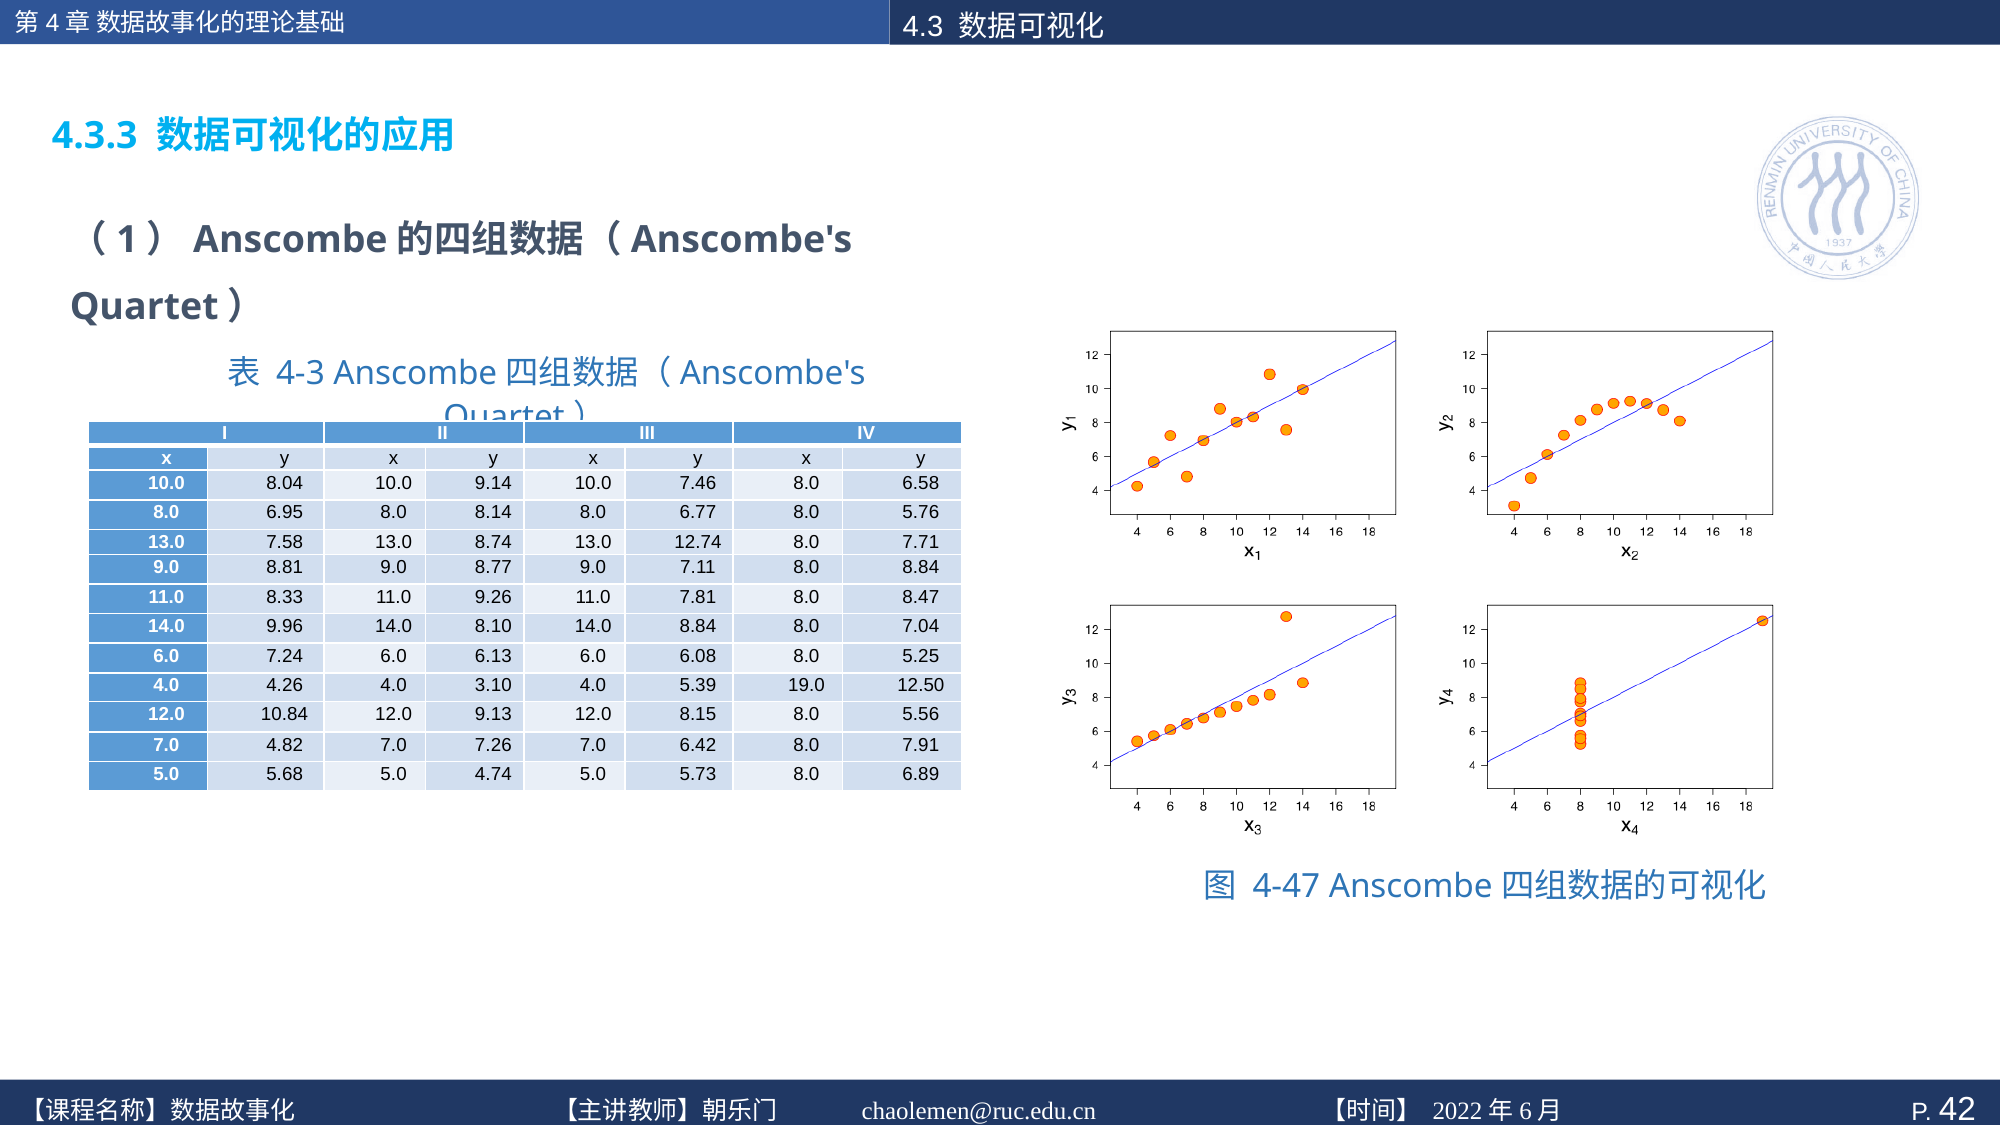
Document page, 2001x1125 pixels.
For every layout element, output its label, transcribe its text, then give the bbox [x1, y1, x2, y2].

table_cell 4.0 [525, 674, 624, 701]
table_cell 12.50 [843, 674, 961, 701]
table_cell 5.68 [208, 762, 323, 790]
table_cell 4.82 [208, 733, 323, 761]
table_cell 6.0 [525, 644, 624, 672]
table_cell 8.0 [734, 585, 842, 613]
table_cell 4.0 [89, 674, 207, 701]
table_cell 6.77 [626, 501, 732, 529]
text_box 表 4-3 Anscombe四组数据（Anscombe's Quartet） [123, 340, 927, 420]
table_cell 7.58 [208, 530, 323, 554]
table_cell 8.0 [734, 644, 842, 672]
table_cell 14.0 [325, 614, 425, 642]
table_cell 7.04 [843, 614, 961, 642]
table_cell 7.0 [525, 733, 624, 761]
table_cell 6.42 [626, 733, 732, 761]
table_cell 5.39 [626, 674, 732, 701]
table_cell 7.0 [325, 733, 425, 761]
table_cell 5.0 [89, 762, 207, 790]
table_cell 8.84 [626, 614, 732, 642]
table_cell 6.13 [426, 644, 523, 672]
table_cell 4.0 [325, 674, 425, 701]
table_cell 4.74 [426, 762, 523, 790]
table_header I [89, 422, 323, 443]
table_cell 10.0 [89, 471, 207, 499]
table_cell 11.0 [89, 585, 207, 613]
table_cell 9.0 [325, 555, 425, 583]
table_cell 8.10 [426, 614, 523, 642]
table_cell x [89, 448, 207, 469]
table_cell 7.24 [208, 644, 323, 672]
table_cell 11.0 [325, 585, 425, 613]
table_cell 7.81 [626, 585, 732, 613]
table_cell 12.0 [525, 702, 624, 731]
table_cell 7.71 [843, 530, 961, 554]
table_cell 7.46 [626, 471, 732, 499]
table_header IV [734, 422, 961, 443]
table_cell 8.0 [734, 501, 842, 529]
table_cell 9.13 [426, 702, 523, 731]
table_cell 4.26 [208, 674, 323, 701]
table_cell 6.95 [208, 501, 323, 529]
table_cell y [426, 448, 523, 469]
table_cell 12.0 [325, 702, 425, 731]
table_cell 7.11 [626, 555, 732, 583]
table_cell 8.47 [843, 585, 961, 613]
table_cell 6.58 [843, 471, 961, 499]
table_cell 10.84 [208, 702, 323, 731]
table_cell 19.0 [734, 674, 842, 701]
table_cell 6.0 [89, 644, 207, 672]
table_cell x [734, 448, 842, 469]
table_cell 9.26 [426, 585, 523, 613]
table_header III [525, 422, 732, 443]
table_cell 7.0 [89, 733, 207, 761]
table_cell 8.0 [525, 501, 624, 529]
table_cell 9.0 [89, 555, 207, 583]
table_cell 6.08 [626, 644, 732, 672]
table_cell 6.89 [843, 762, 961, 790]
table_cell 8.0 [89, 501, 207, 529]
table_cell 11.0 [525, 585, 624, 613]
table_header II [325, 422, 523, 443]
table_cell 8.81 [208, 555, 323, 583]
picture [1047, 302, 1801, 851]
table_cell 8.14 [426, 501, 523, 529]
table_cell 8.04 [208, 471, 323, 499]
table_cell 6.0 [325, 644, 425, 672]
table_cell 5.0 [525, 762, 624, 790]
table_cell 7.91 [843, 733, 961, 761]
table_cell 8.33 [208, 585, 323, 613]
table_cell y [626, 448, 732, 469]
table_cell 13.0 [525, 530, 624, 554]
table_cell y [208, 448, 323, 469]
table_cell 8.0 [734, 702, 842, 731]
table_cell 5.73 [626, 762, 732, 790]
text_box 图 4-47 Anscombe四组数据的可视化 [1189, 857, 1851, 912]
table_cell 13.0 [325, 530, 425, 554]
table_cell 9.14 [426, 471, 523, 499]
table_cell 8.74 [426, 530, 523, 554]
table_cell 9.96 [208, 614, 323, 642]
table_cell 5.25 [843, 644, 961, 672]
table_cell 8.0 [734, 733, 842, 761]
table_cell 8.0 [734, 614, 842, 642]
table_cell 3.10 [426, 674, 523, 701]
table_cell 8.77 [426, 555, 523, 583]
table_cell y [843, 448, 961, 469]
table_cell x [525, 448, 624, 469]
table_cell 9.0 [525, 555, 624, 583]
table_cell 8.0 [734, 530, 842, 554]
table_cell 8.0 [325, 501, 425, 529]
text_box （1）Anscombe的四组数据（Anscombe's Quartet） [54, 184, 1060, 335]
table_cell 8.0 [734, 555, 842, 583]
table_cell 8.15 [626, 702, 732, 731]
table_cell 8.84 [843, 555, 961, 583]
table_cell 13.0 [89, 530, 207, 554]
table_cell 7.26 [426, 733, 523, 761]
table_cell 14.0 [89, 614, 207, 642]
text_box 4.3.3 数据可视化的应用 [37, 98, 1042, 164]
table_cell 8.0 [734, 762, 842, 790]
table_cell x [325, 448, 425, 469]
table_cell 12.74 [626, 530, 732, 554]
table_cell 10.0 [525, 471, 624, 499]
table_cell 8.0 [734, 471, 842, 499]
table_cell 12.0 [89, 702, 207, 731]
table_cell 5.76 [843, 501, 961, 529]
table_cell 14.0 [525, 614, 624, 642]
table_cell 5.0 [325, 762, 425, 790]
table_cell 10.0 [325, 471, 425, 499]
table_cell 5.56 [843, 702, 961, 731]
